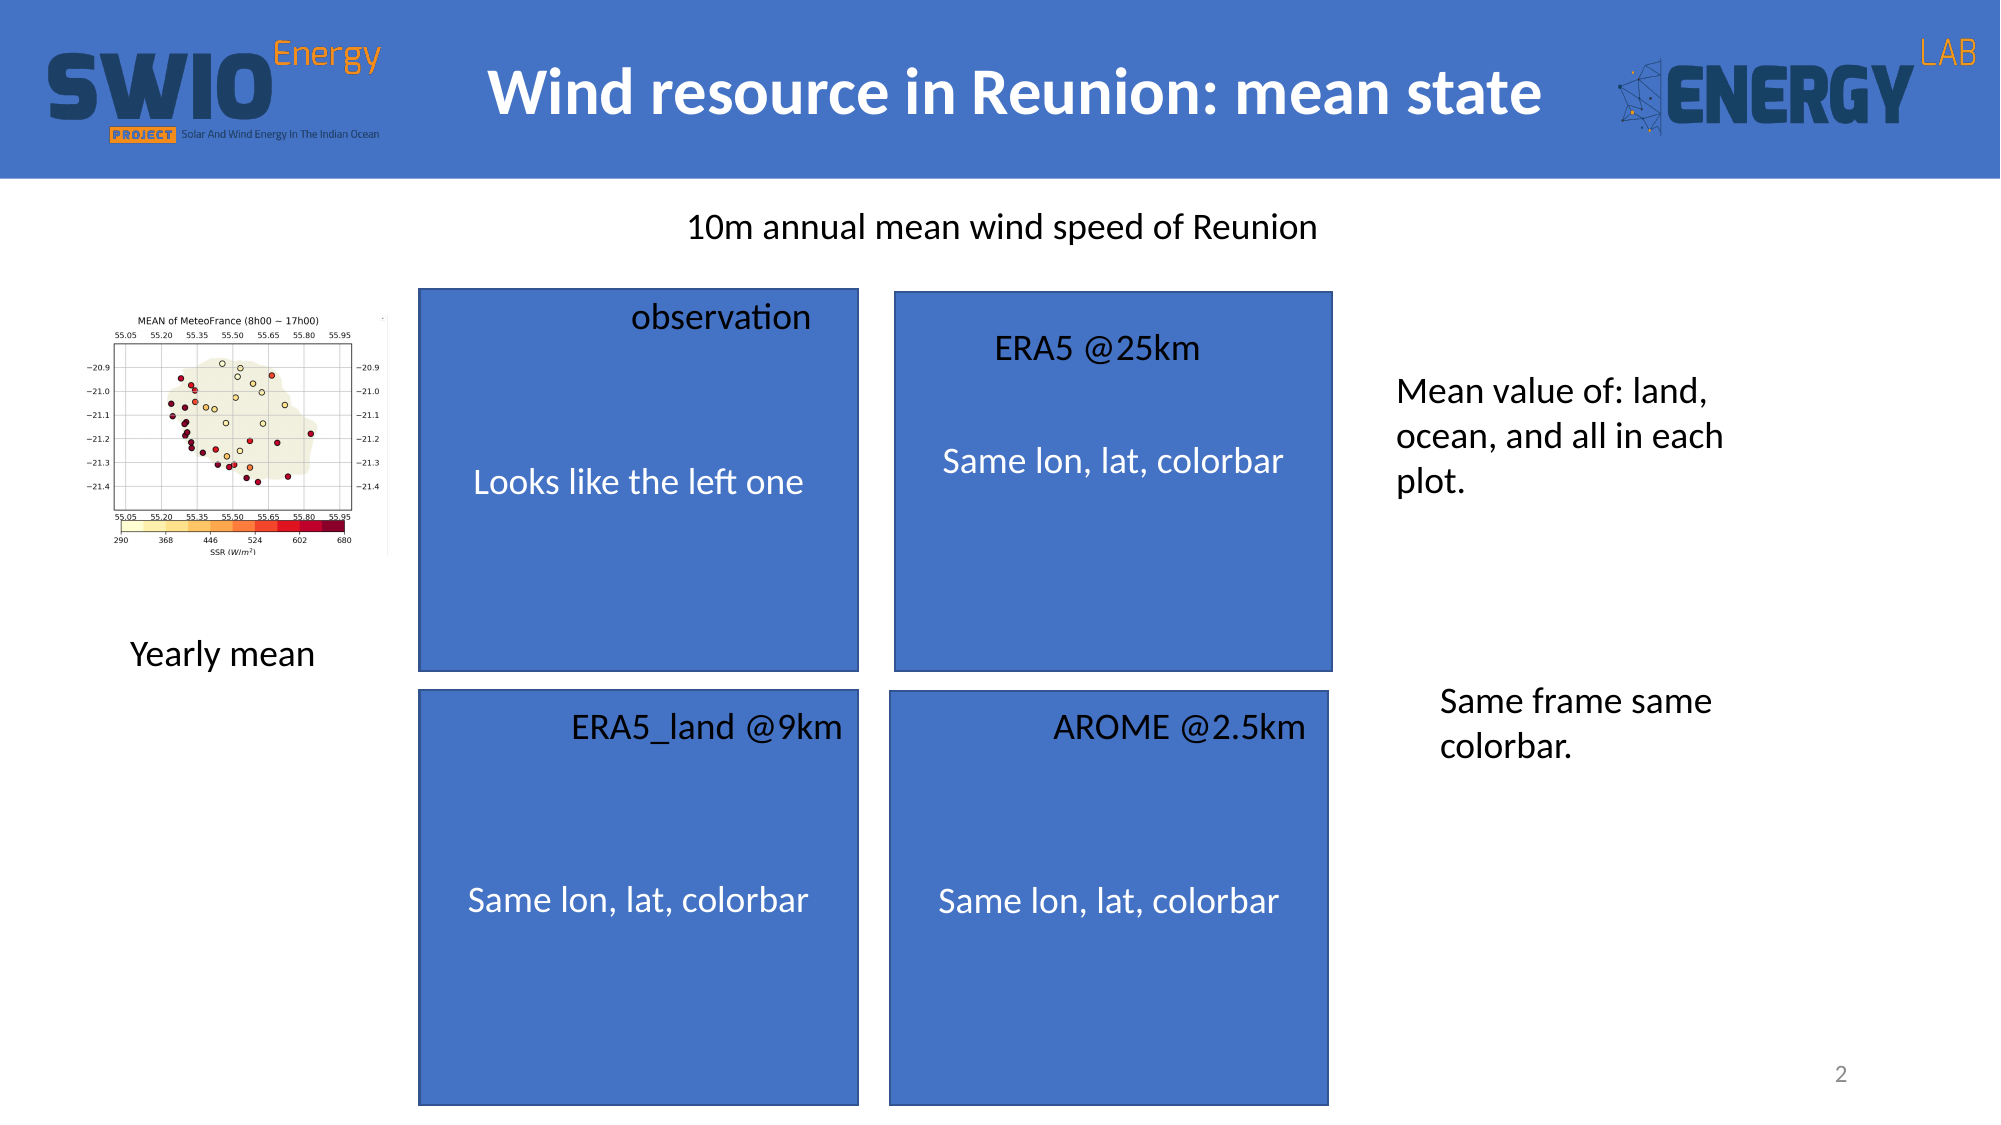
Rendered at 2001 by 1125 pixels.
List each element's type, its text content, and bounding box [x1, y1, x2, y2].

picture [74, 314, 393, 555]
slide_number 2 [1412, 1042, 1863, 1103]
text_box Yearly mean [115, 621, 368, 682]
text_box AROME @2.5km [1038, 694, 1401, 755]
picture [36, 28, 393, 155]
text_box Mean value of: land, ocean, and all in each plot. [1381, 358, 1806, 509]
text_box Same lon, lat, colorbar [418, 689, 859, 1106]
text_box Same frame same colorbar. [1425, 669, 1850, 774]
text_box Wind resource in Reunion: mean state [472, 40, 1613, 136]
text_box ERA5 @25km [979, 315, 1239, 375]
text_box Looks like the left one [418, 288, 859, 672]
text_box 10m annual mean wind speed of Reunion [671, 195, 1426, 255]
text_box Same lon, lat, colorbar [894, 291, 1333, 672]
text_box observation [616, 285, 875, 345]
text_box ERA5_land @9km [556, 694, 919, 755]
picture [1613, 34, 1980, 144]
text_box Same lon, lat, colorbar [889, 690, 1329, 1106]
text_box [0, 0, 2000, 179]
